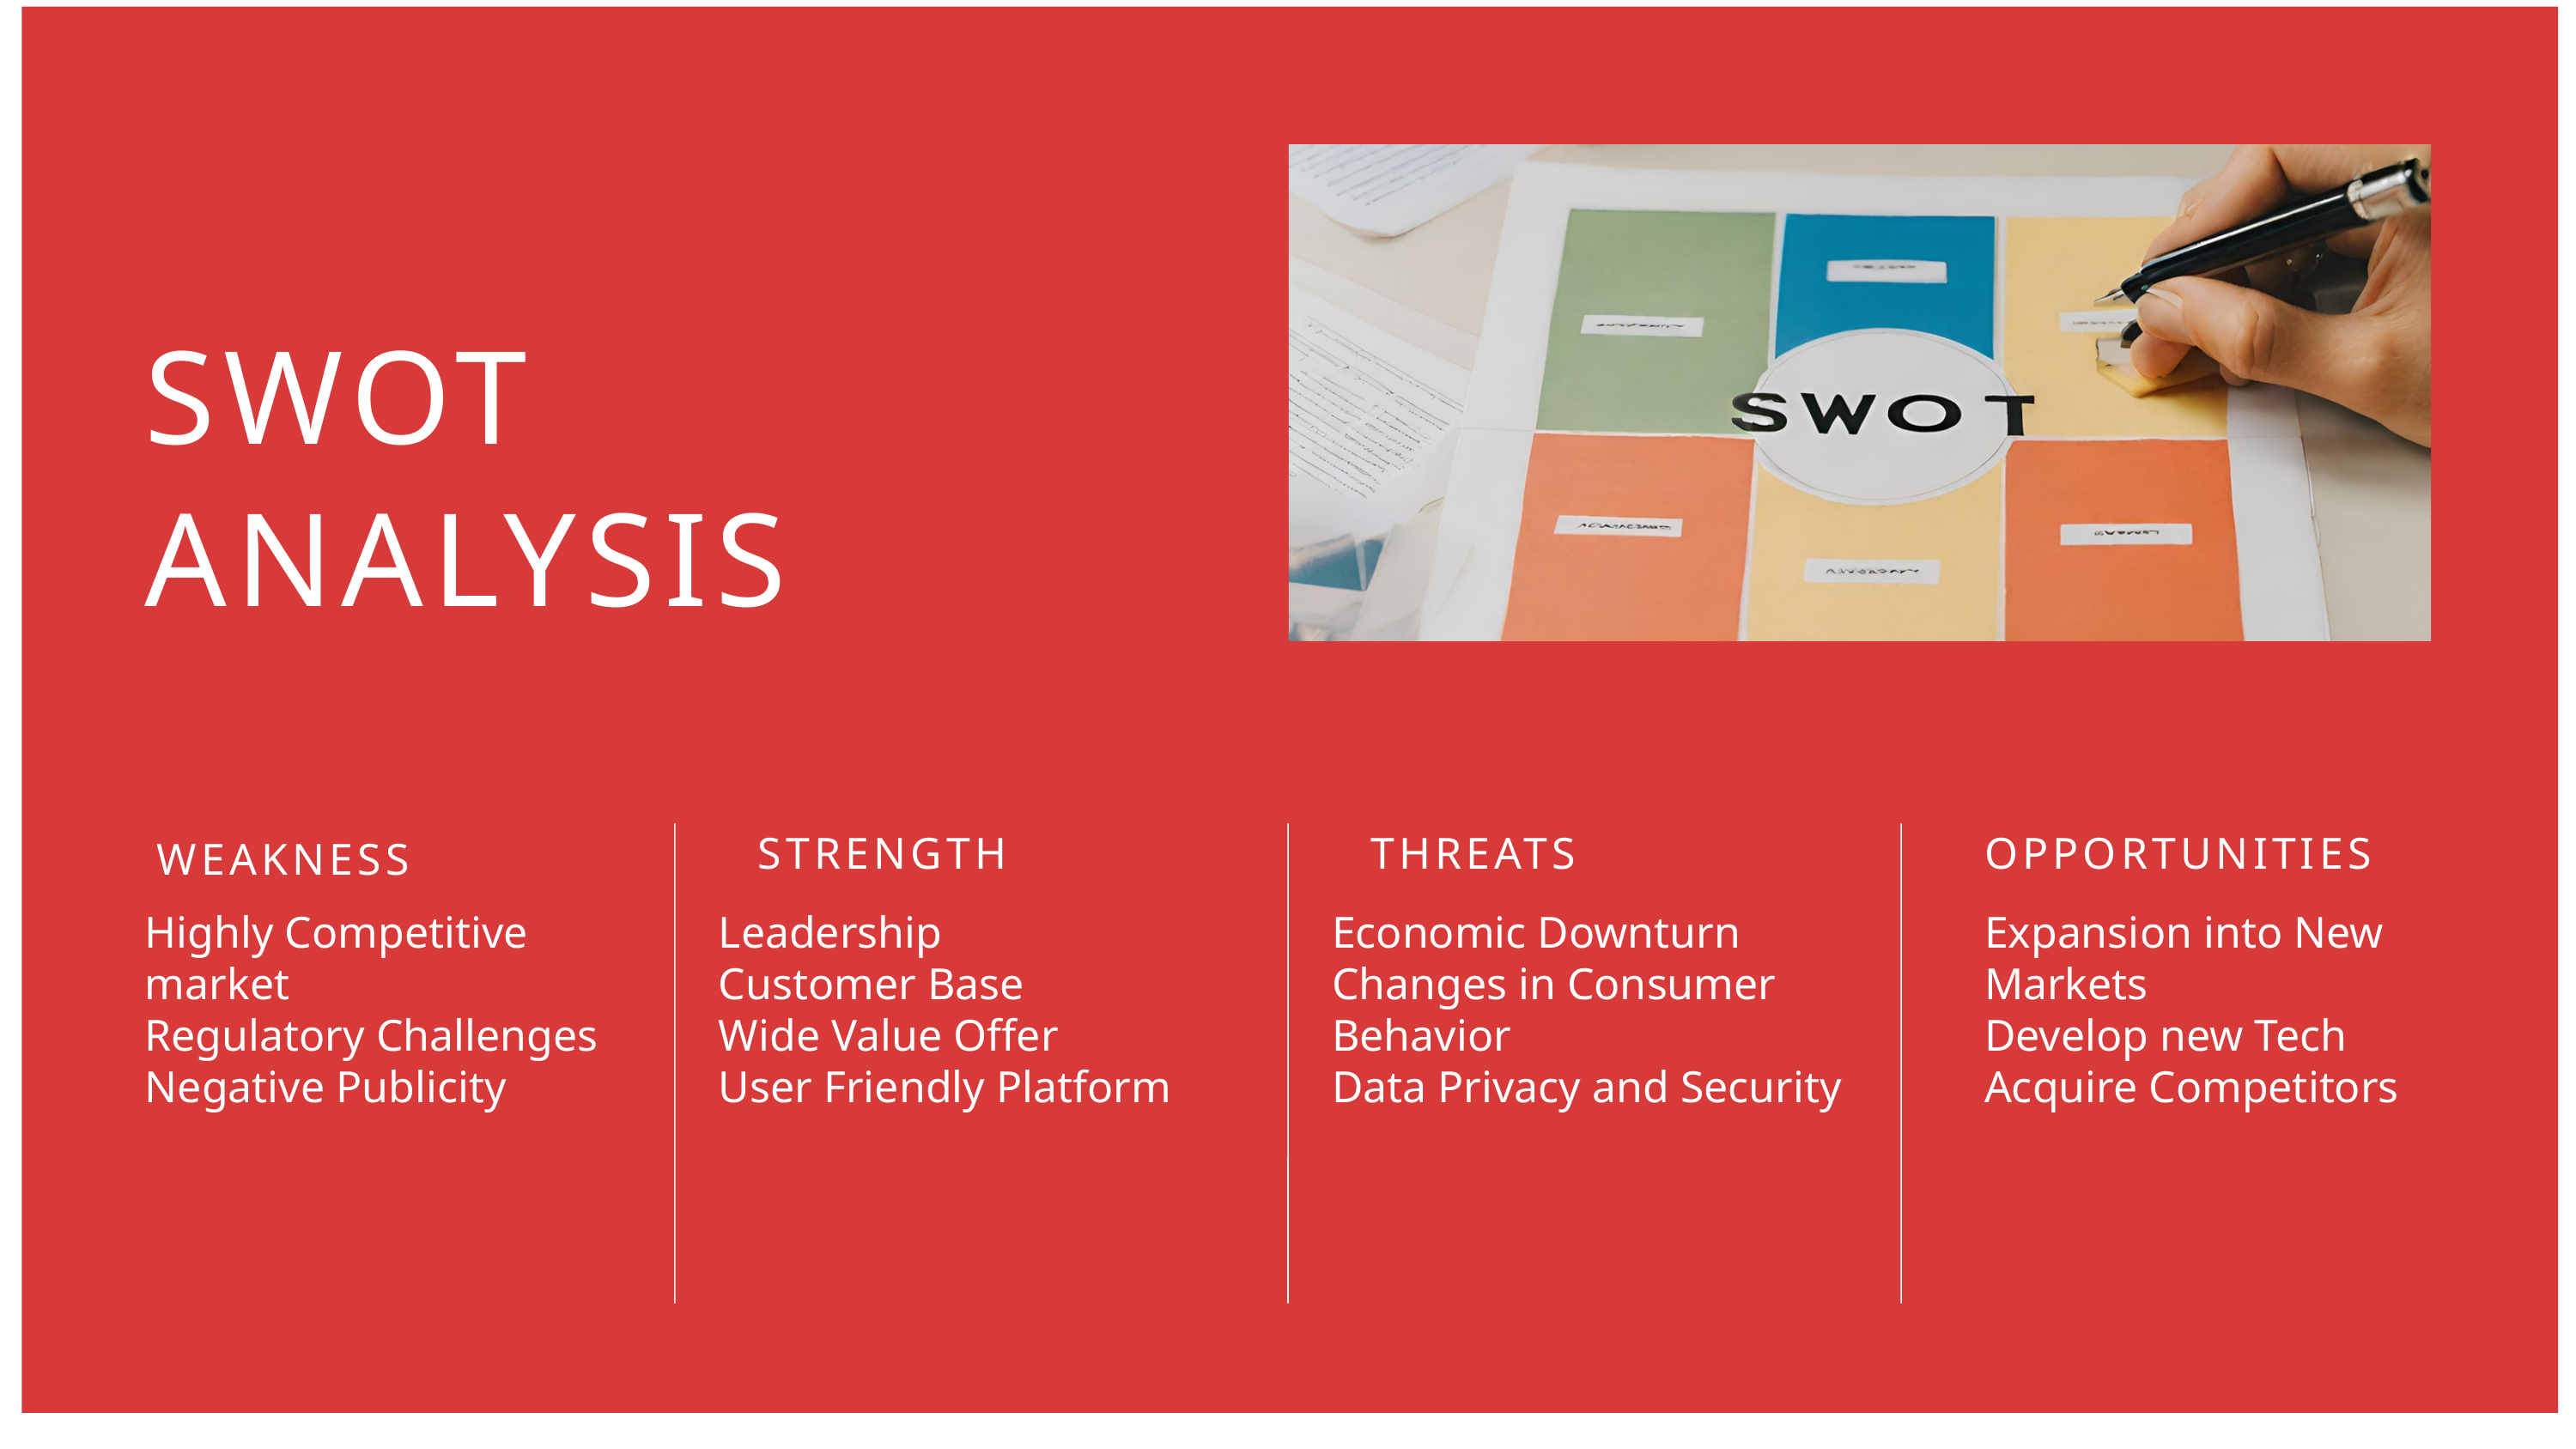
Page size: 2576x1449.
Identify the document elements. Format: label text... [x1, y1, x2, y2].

text_box SWOT ANALYSIS [144, 307, 1152, 633]
text_box OPPORTUNITIES [1984, 817, 2432, 878]
text_box THREATS [1370, 817, 1819, 878]
text_box [21, 6, 2559, 1413]
text_box Economic Downturn Changes in Consumer Behavior Data Privacy and Security [1331, 905, 1901, 1112]
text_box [1288, 144, 2432, 642]
text_box WEAKNESS [156, 823, 605, 884]
text_box Leadership Customer Base Wide Value Offer User Friendly Platform [718, 905, 1244, 1112]
text_box Highly Competitive market Regulatory Challenges Negative Publicity [144, 905, 631, 1112]
text_box STRENGTH [757, 817, 1206, 878]
text_box Expansion into New Markets Develop new Tech Acquire Competitors [1984, 905, 2515, 1112]
